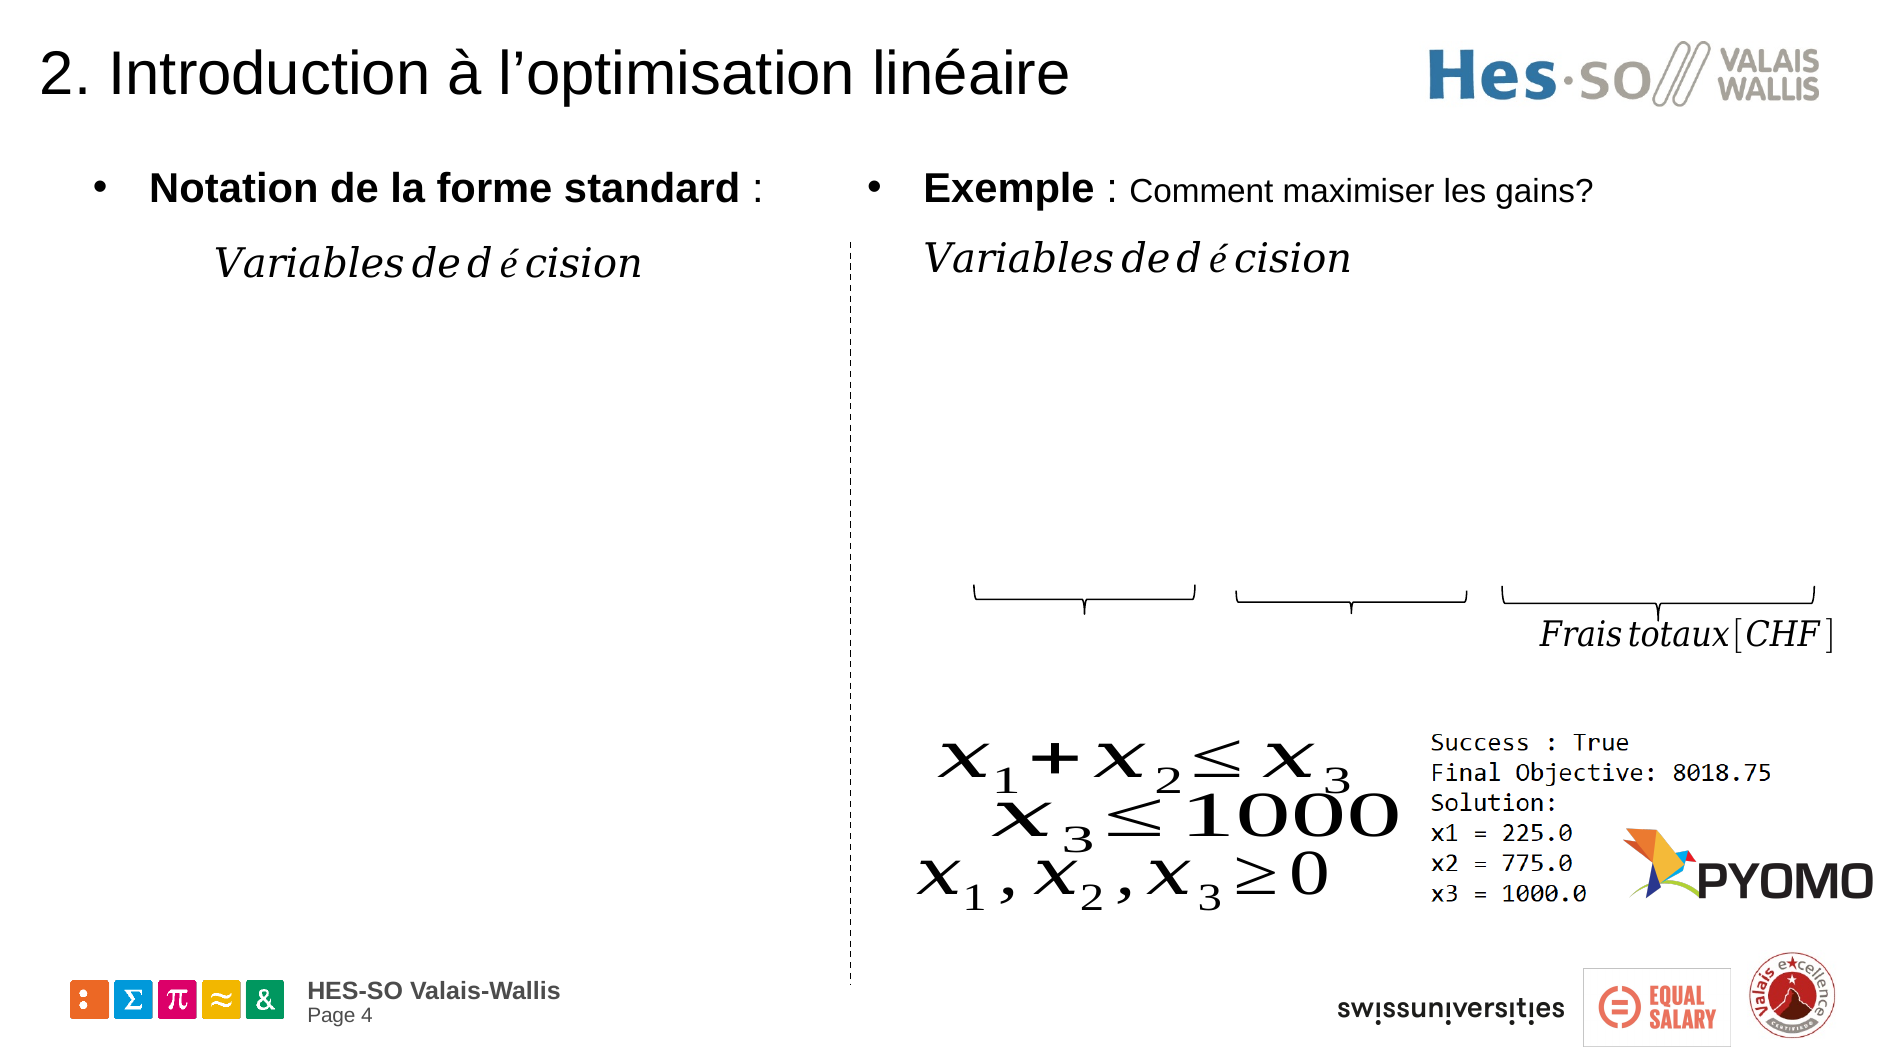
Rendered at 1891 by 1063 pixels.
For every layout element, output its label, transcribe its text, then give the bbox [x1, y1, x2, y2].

text_box Exemple : Comment maximiser les gains? [852, 153, 1621, 218]
picture [153, 980, 284, 1019]
text_box 2. Introduction à l’optimisation linéaire [25, 25, 1383, 114]
picture [126, 990, 141, 1001]
picture [126, 1003, 140, 1009]
text_box [1236, 590, 1467, 614]
text_box Notation de la forme standard : [78, 153, 779, 218]
picture [1747, 950, 1837, 1040]
picture [1427, 727, 1874, 913]
text_box [1502, 585, 1815, 621]
picture [1157, 41, 1819, 157]
picture [70, 980, 114, 1019]
picture [1338, 998, 1564, 1025]
picture [1583, 968, 1731, 1047]
text_box [973, 584, 1195, 615]
